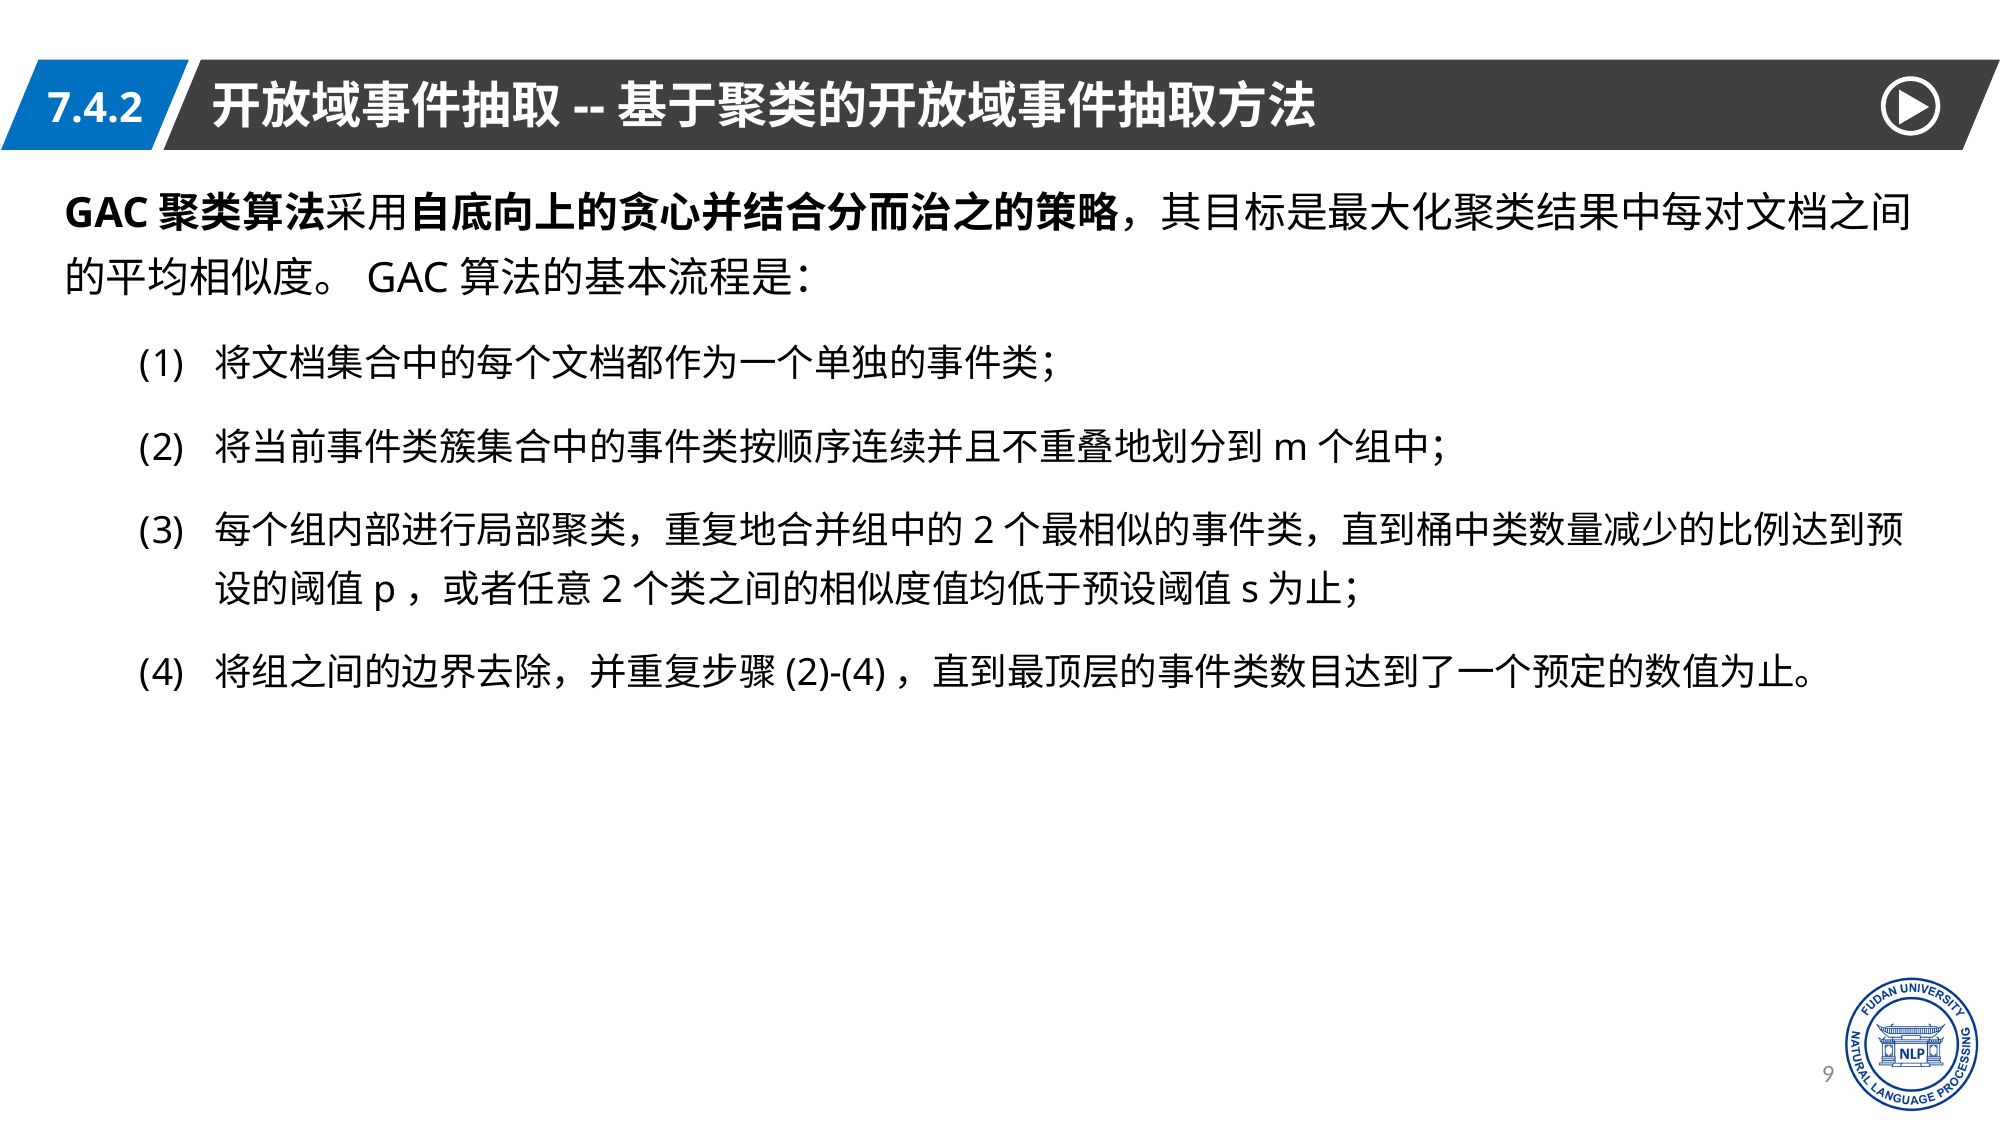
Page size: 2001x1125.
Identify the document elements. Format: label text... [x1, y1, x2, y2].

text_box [1883, 78, 1939, 134]
text_box GAC聚类算法采用自底向上的贪心并结合分而治之的策略，其目标是最大化聚类结果中每对文档之间的平均相似度。GAC算法的基本流程是： 将文档集合中的每个文档都作为一个单独的事件类； 将当前事件类簇集合中的事件类按顺序连续并且不重叠地划分到m个组中； 每个组内部进行局部聚类，重复地合并组中的2个最相似的事件类，直到桶中类数量减少的比例达到预设的阈值p，或者任意2个类之间的相似度值均低于预设阈值s为止； 将组之间的边界去除，并重复步骤(2)-(4)，直到最顶层的事件类数目达到了一个预定的数值为止。 [49, 163, 1951, 701]
text_box 开放域事件抽取--基于聚类的开放域事件抽取方法 [196, 66, 1332, 142]
picture [1834, 972, 1985, 1117]
slide_number 91 [1412, 1042, 1863, 1103]
text_box [1, 89, 157, 150]
text_box [163, 59, 2000, 150]
text_box 7.4.2 [26, 73, 164, 138]
text_box [32, 59, 189, 120]
